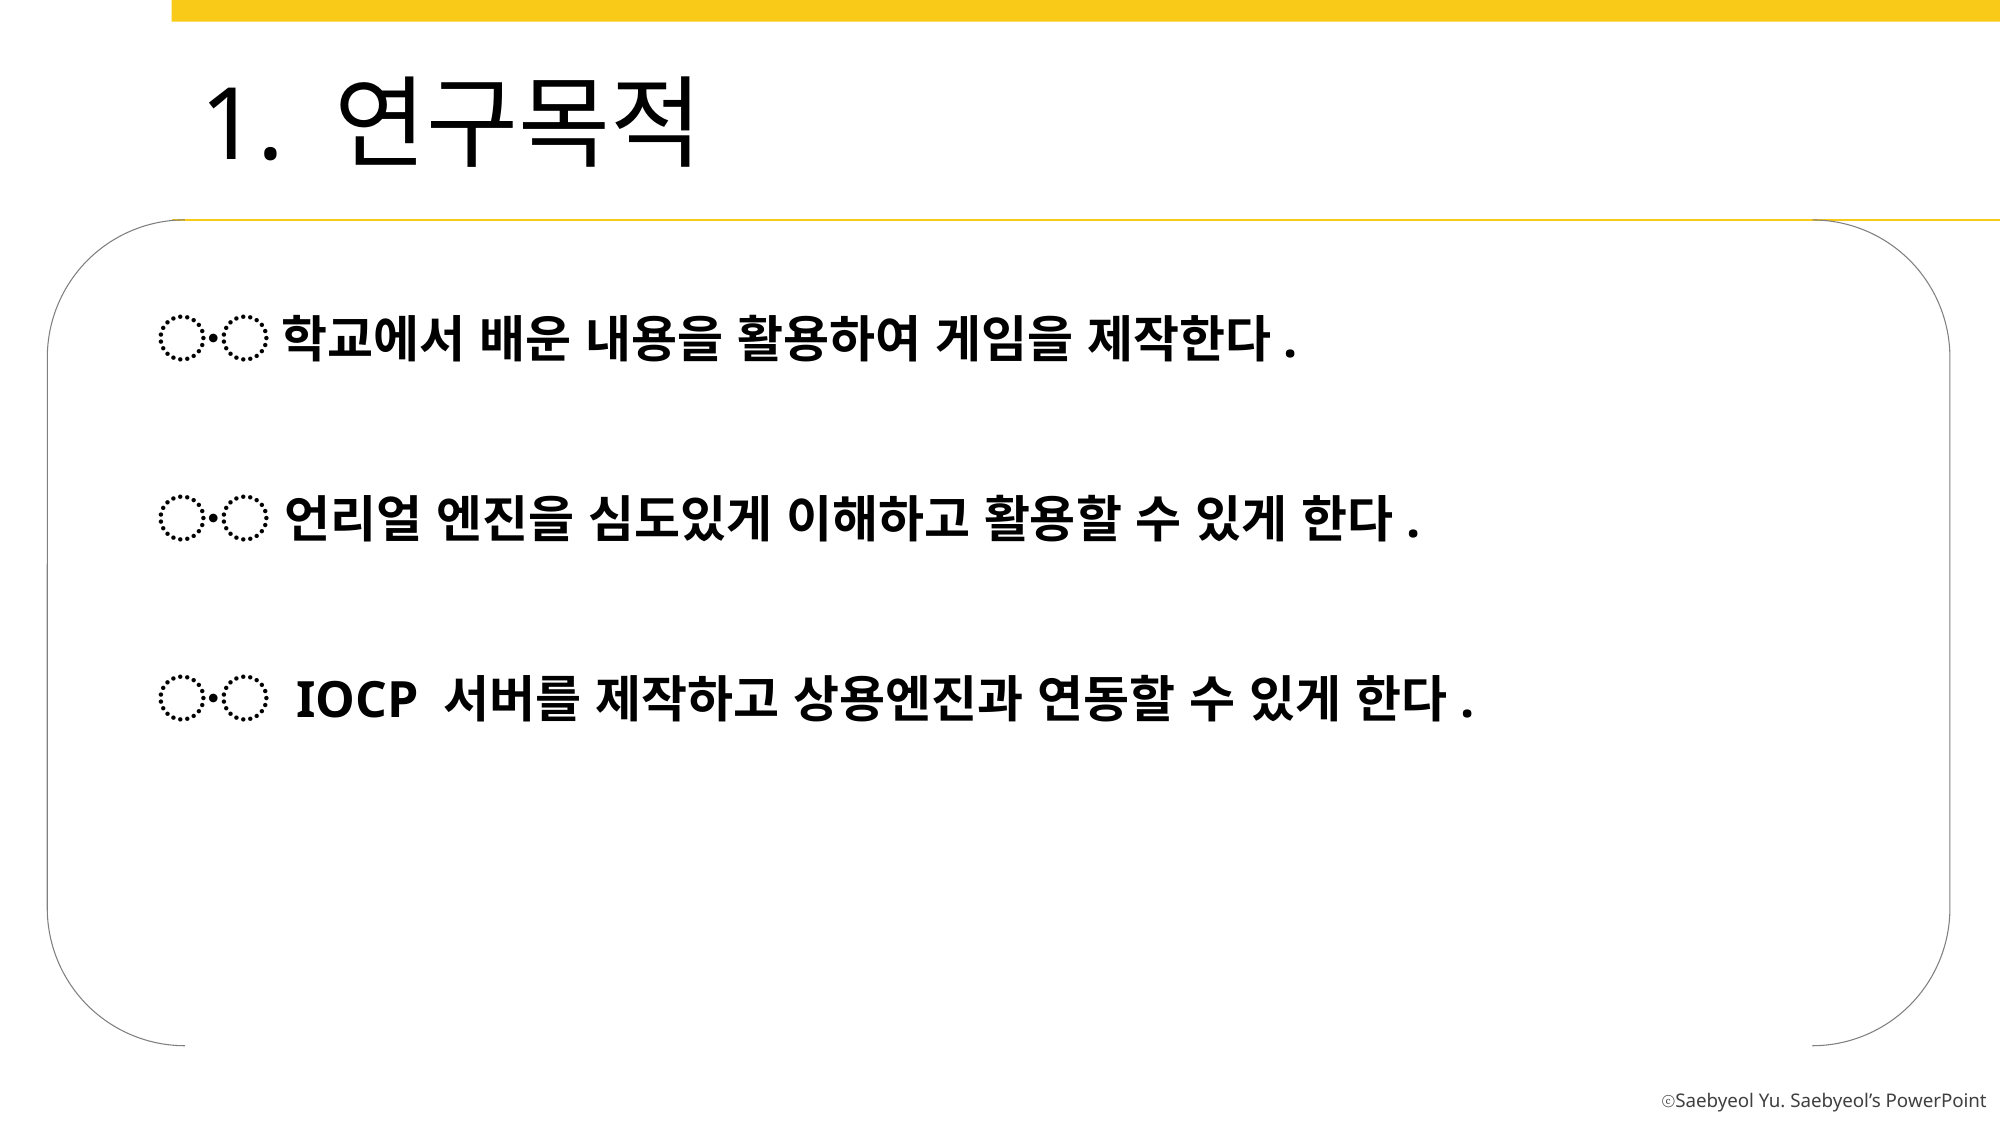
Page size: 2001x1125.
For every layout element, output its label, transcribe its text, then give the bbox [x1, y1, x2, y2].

text_box 1. 연구목적 [185, 52, 718, 188]
text_box 〮 학교에서 배운 내용을 활용하여 게임을 제작한다. 〮 언리얼 엔진을 심도있게 이해하고 활용할 수 있게 한다. 〮 IOCP 서버를 제작하고 상용엔진과 연동할 수 있게 한다. [143, 300, 1815, 735]
text_box [46, 220, 1951, 1047]
text_box [171, 0, 2000, 23]
